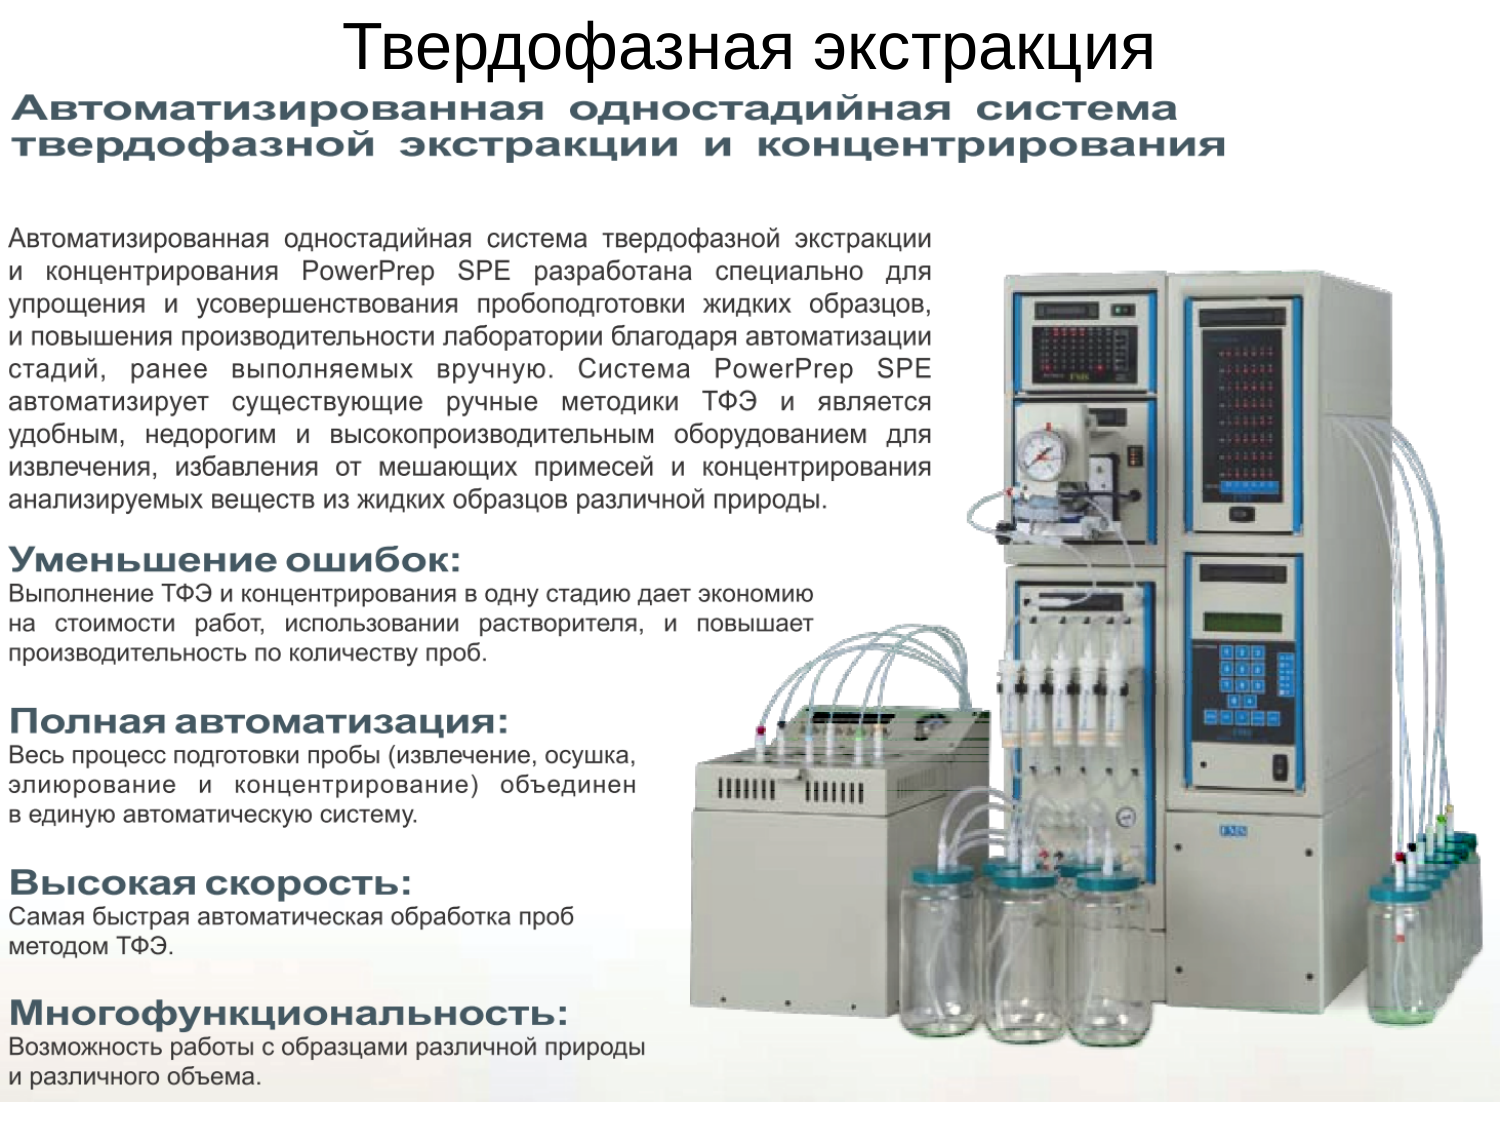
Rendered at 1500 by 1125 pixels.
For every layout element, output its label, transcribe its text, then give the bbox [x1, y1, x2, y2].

title Твердофазная экстракция [0, 0, 1500, 89]
picture [0, 89, 1500, 1102]
